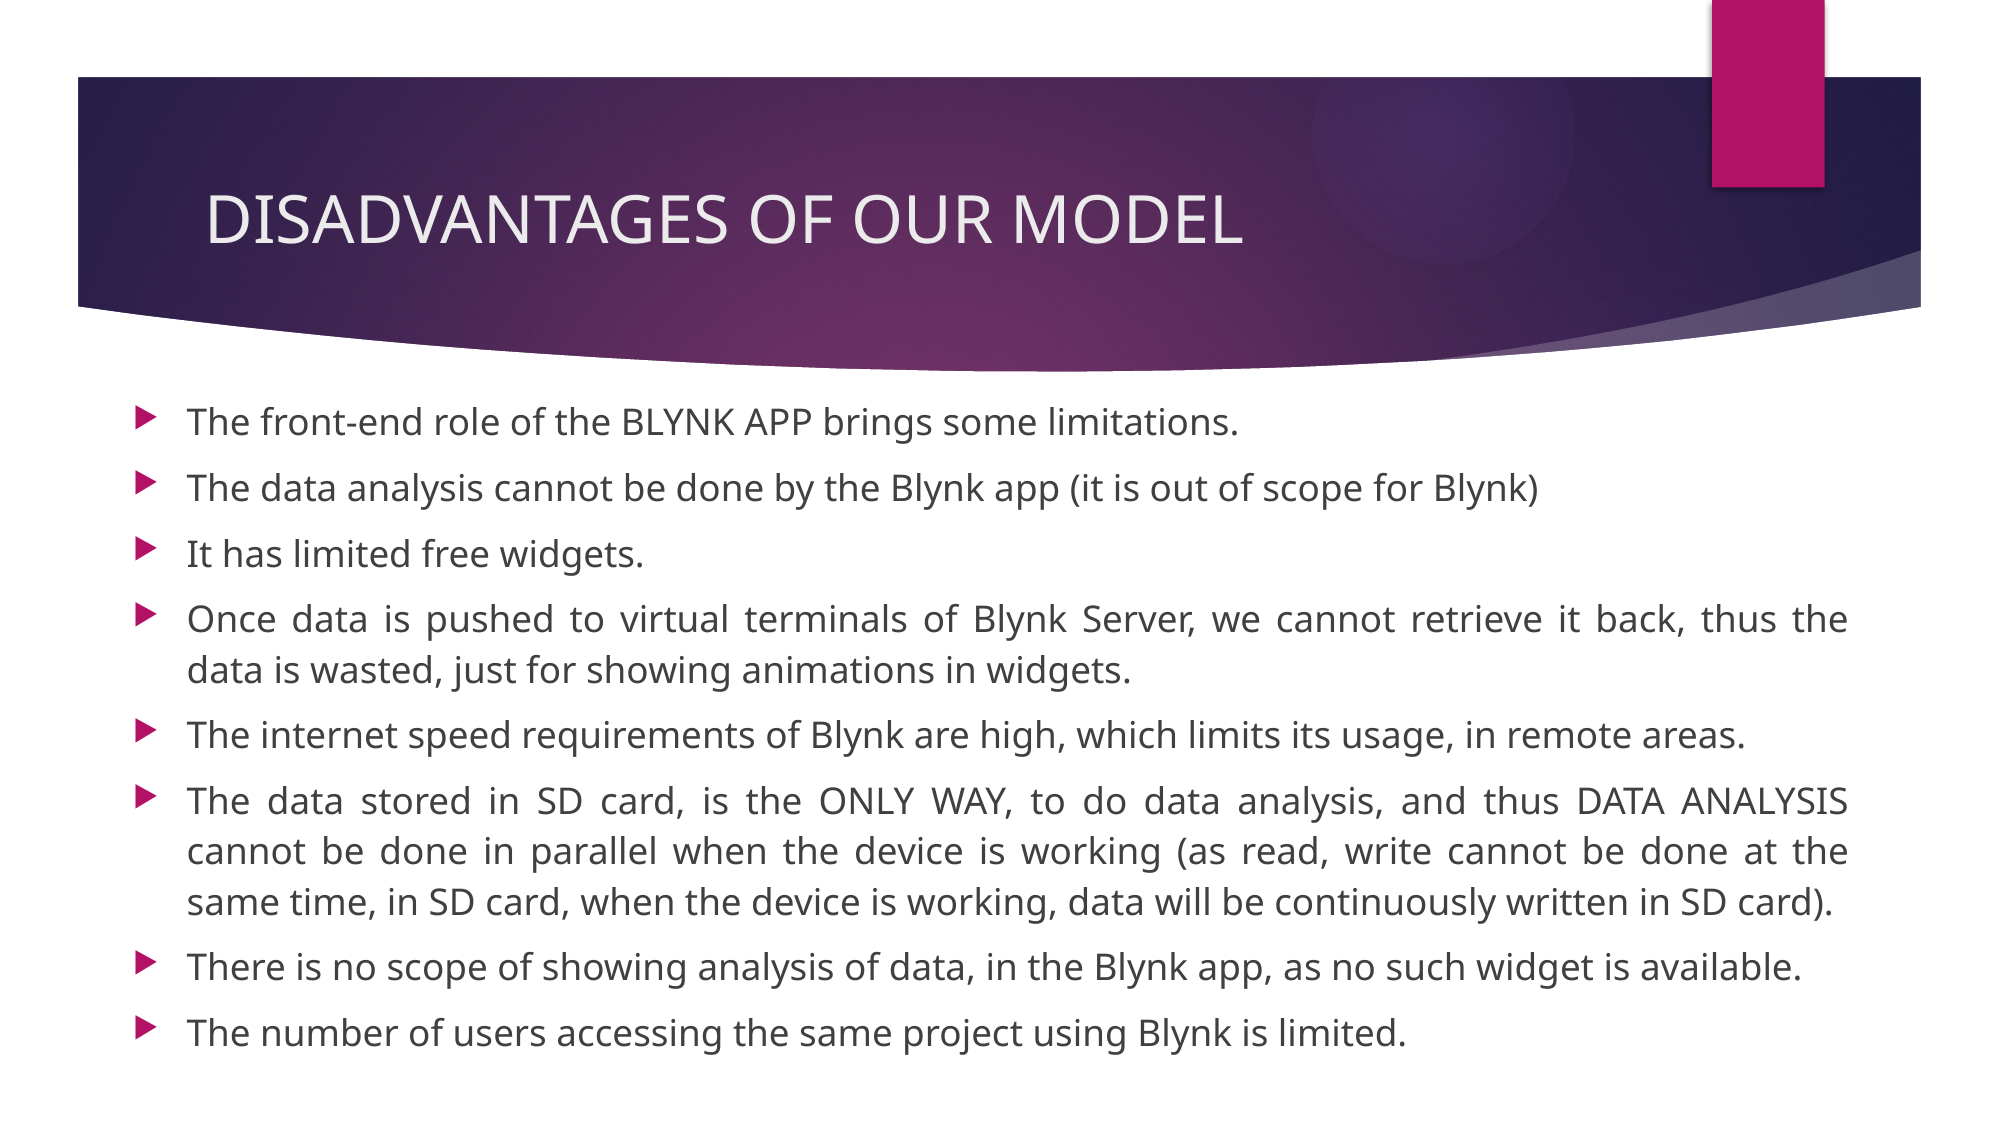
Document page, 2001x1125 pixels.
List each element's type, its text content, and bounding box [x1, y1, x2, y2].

list The front-end role of the BLYNK APP brings some limitations. The data analysis cannot be done by the Blynk app (it is out of scope for Blynk) It has limited free widgets. Once data is pushed to virtual terminals of Blynk Server, we cannot retrieve it back, thus the data is wasted, just for showing animations in widgets. The internet speed requirements of Blynk are high, which limits its usage, in remote areas. The data stored in SD card, is the ONLY WAY, to do data analysis, and thus DATA ANALYSIS cannot be done in parallel when the device is working (as read, write cannot be done at the same time, in SD card, when the device is working, data will be continuously written in SD card). There is no scope of showing analysis of data, in the Blynk app, as no such widget is available. The number of users accessing the same project using Blynk is limited. [117, 388, 1867, 1101]
title DISADVANTAGES OF OUR MODEL [189, 159, 1627, 276]
